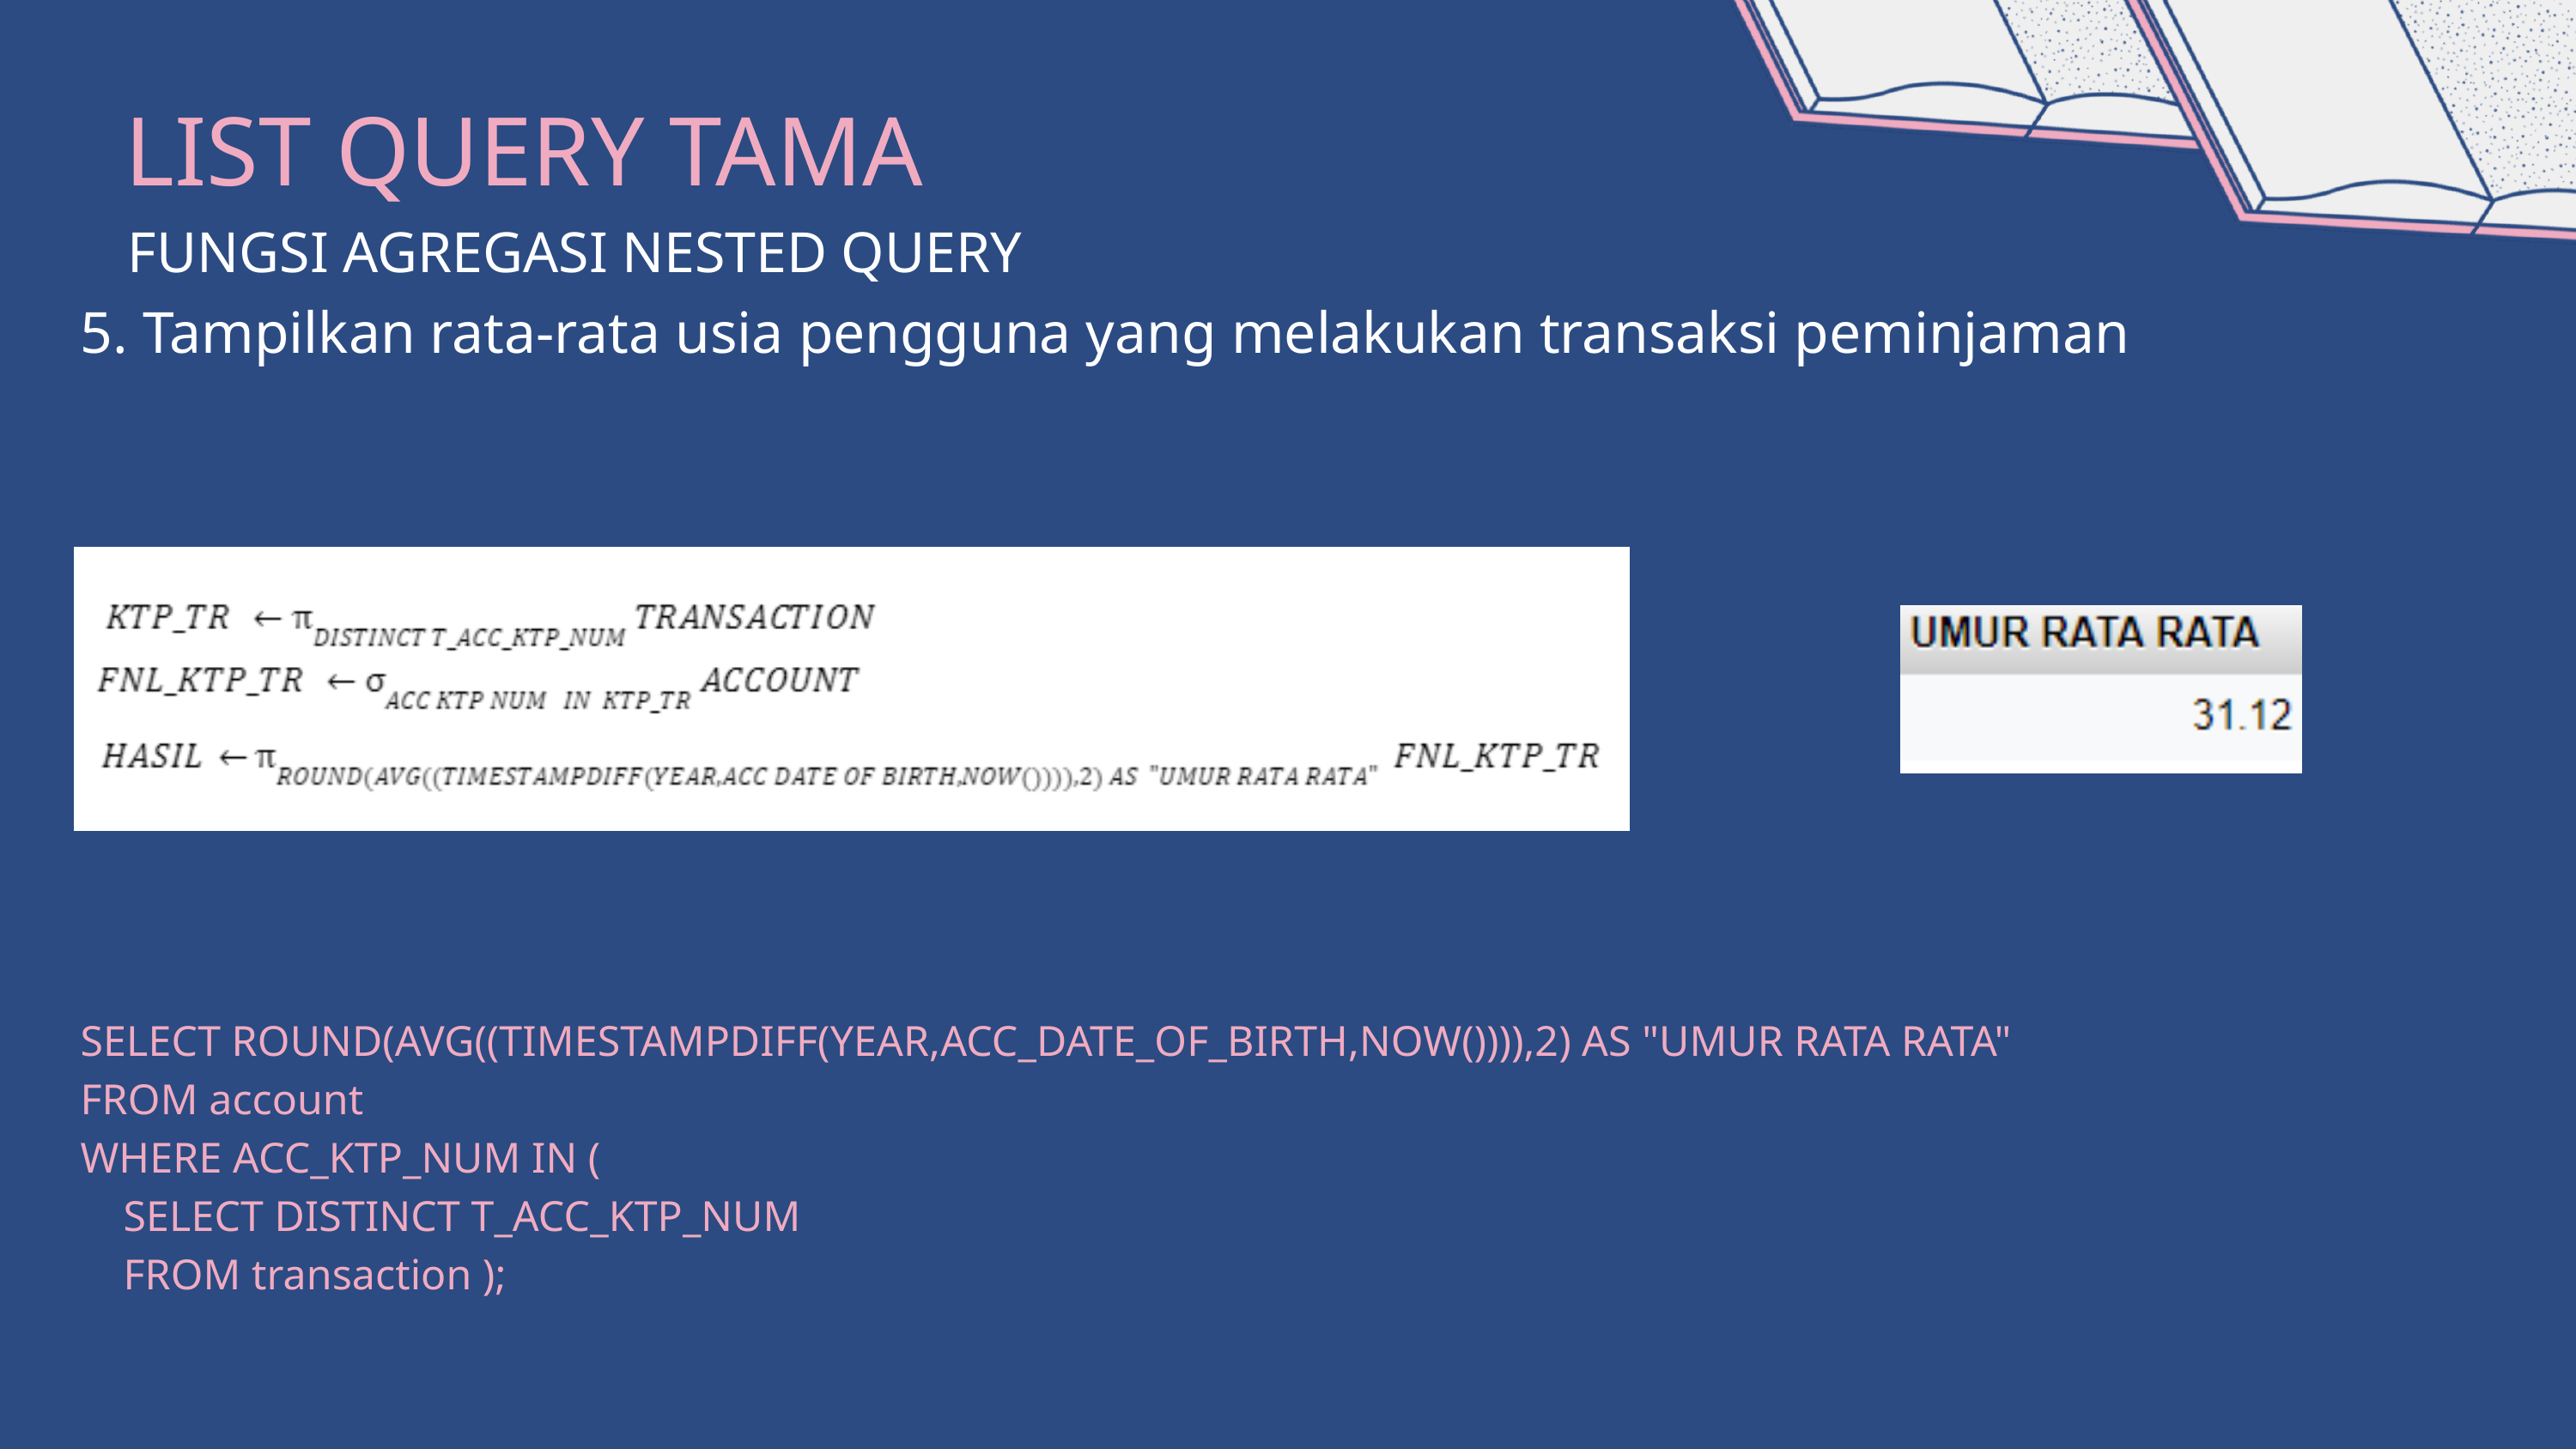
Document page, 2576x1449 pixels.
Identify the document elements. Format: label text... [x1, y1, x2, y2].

text_box 5. Tampilkan rata-rata usia pengguna yang melakukan transaksi peminjaman [80, 284, 2451, 365]
text_box SELECT ROUND(AVG((TIMESTAMPDIFF(YEAR,ACC_DATE_OF_BIRTH,NOW()))),2) AS "UMUR RATA RATA" FROM account WHERE ACC_KTP_NUM IN ( SELECT DISTINCT T_ACC_KTP_NUM FROM transaction ); [80, 1006, 2302, 1298]
picture [74, 547, 1631, 831]
picture [1899, 605, 2302, 773]
text_box FUNGSI AGREGASI NESTED QUERY [70, 206, 1079, 284]
picture [1607, 0, 2576, 442]
text_box LIST QUERY TAMA [70, 72, 977, 205]
